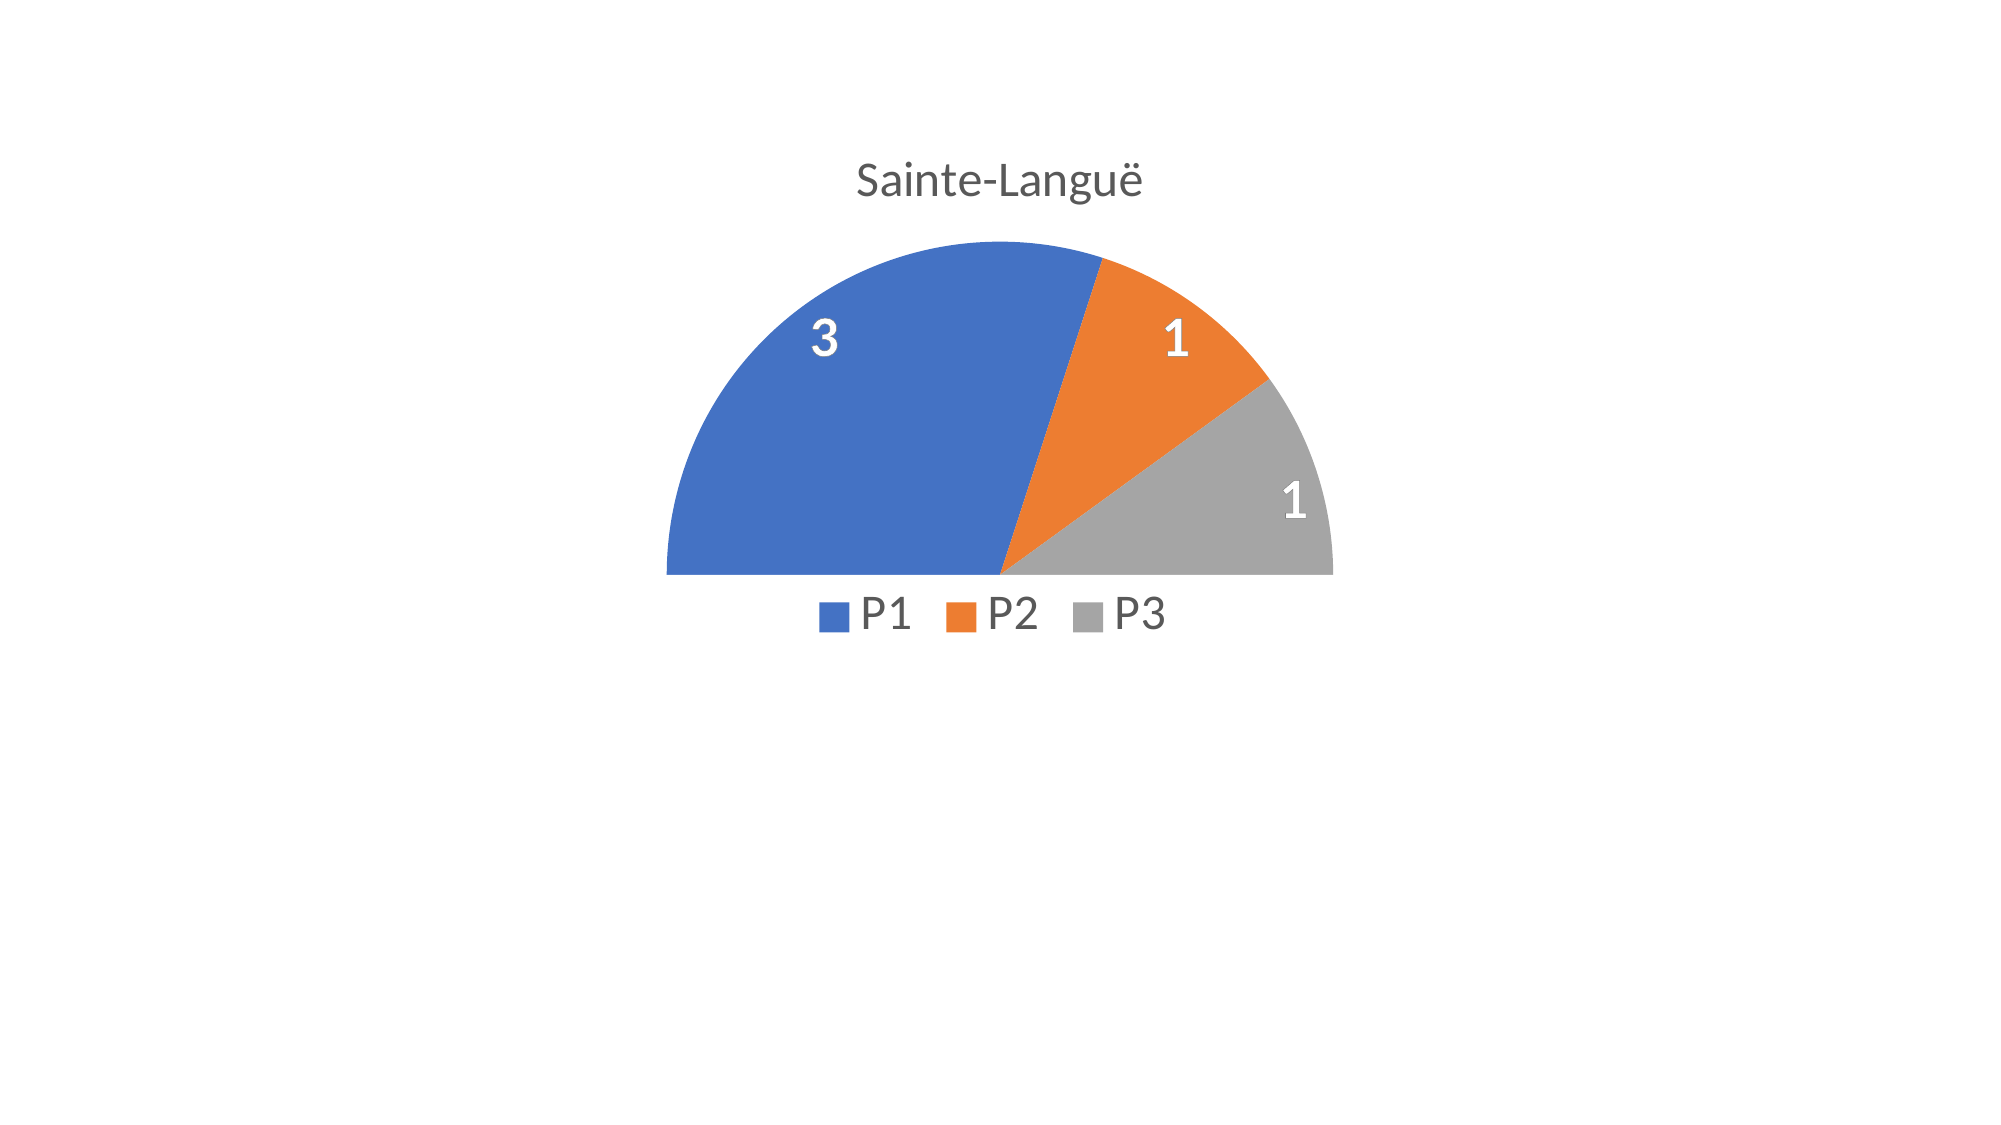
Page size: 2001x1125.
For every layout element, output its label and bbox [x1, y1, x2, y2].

chart [333, 117, 1667, 1007]
